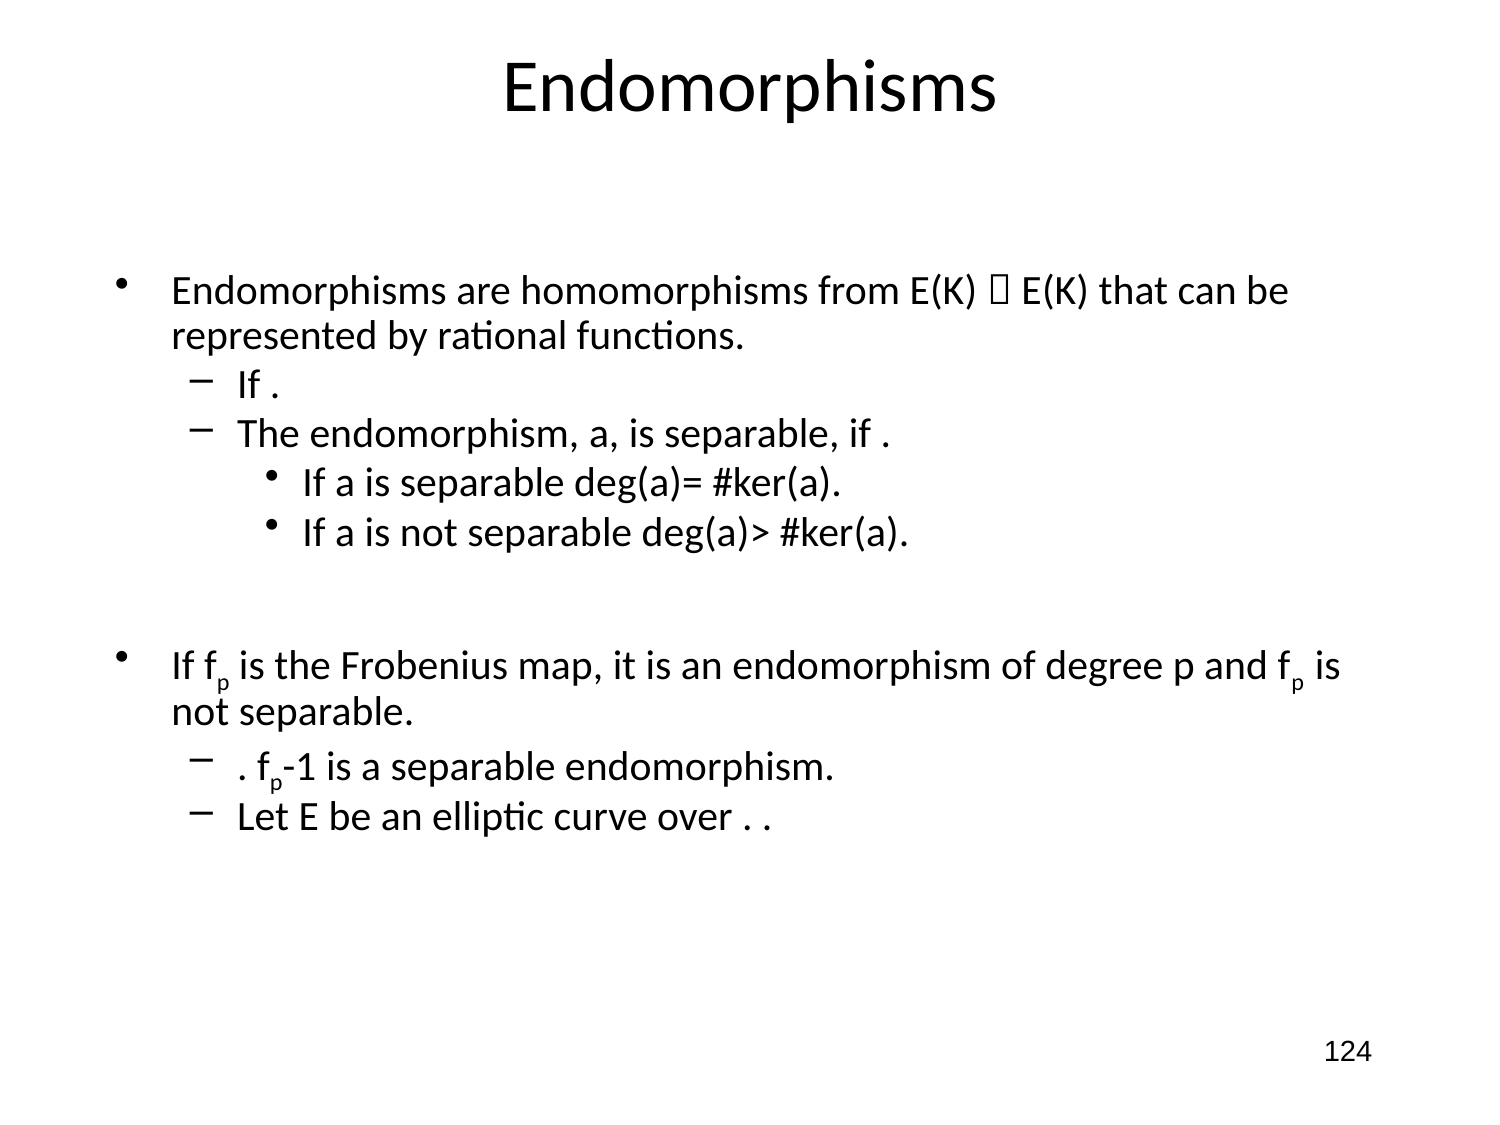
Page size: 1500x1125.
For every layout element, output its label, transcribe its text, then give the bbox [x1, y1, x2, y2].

title Endomorphisms [112, 12, 1388, 151]
slide_number 124 [1074, 1024, 1388, 1101]
